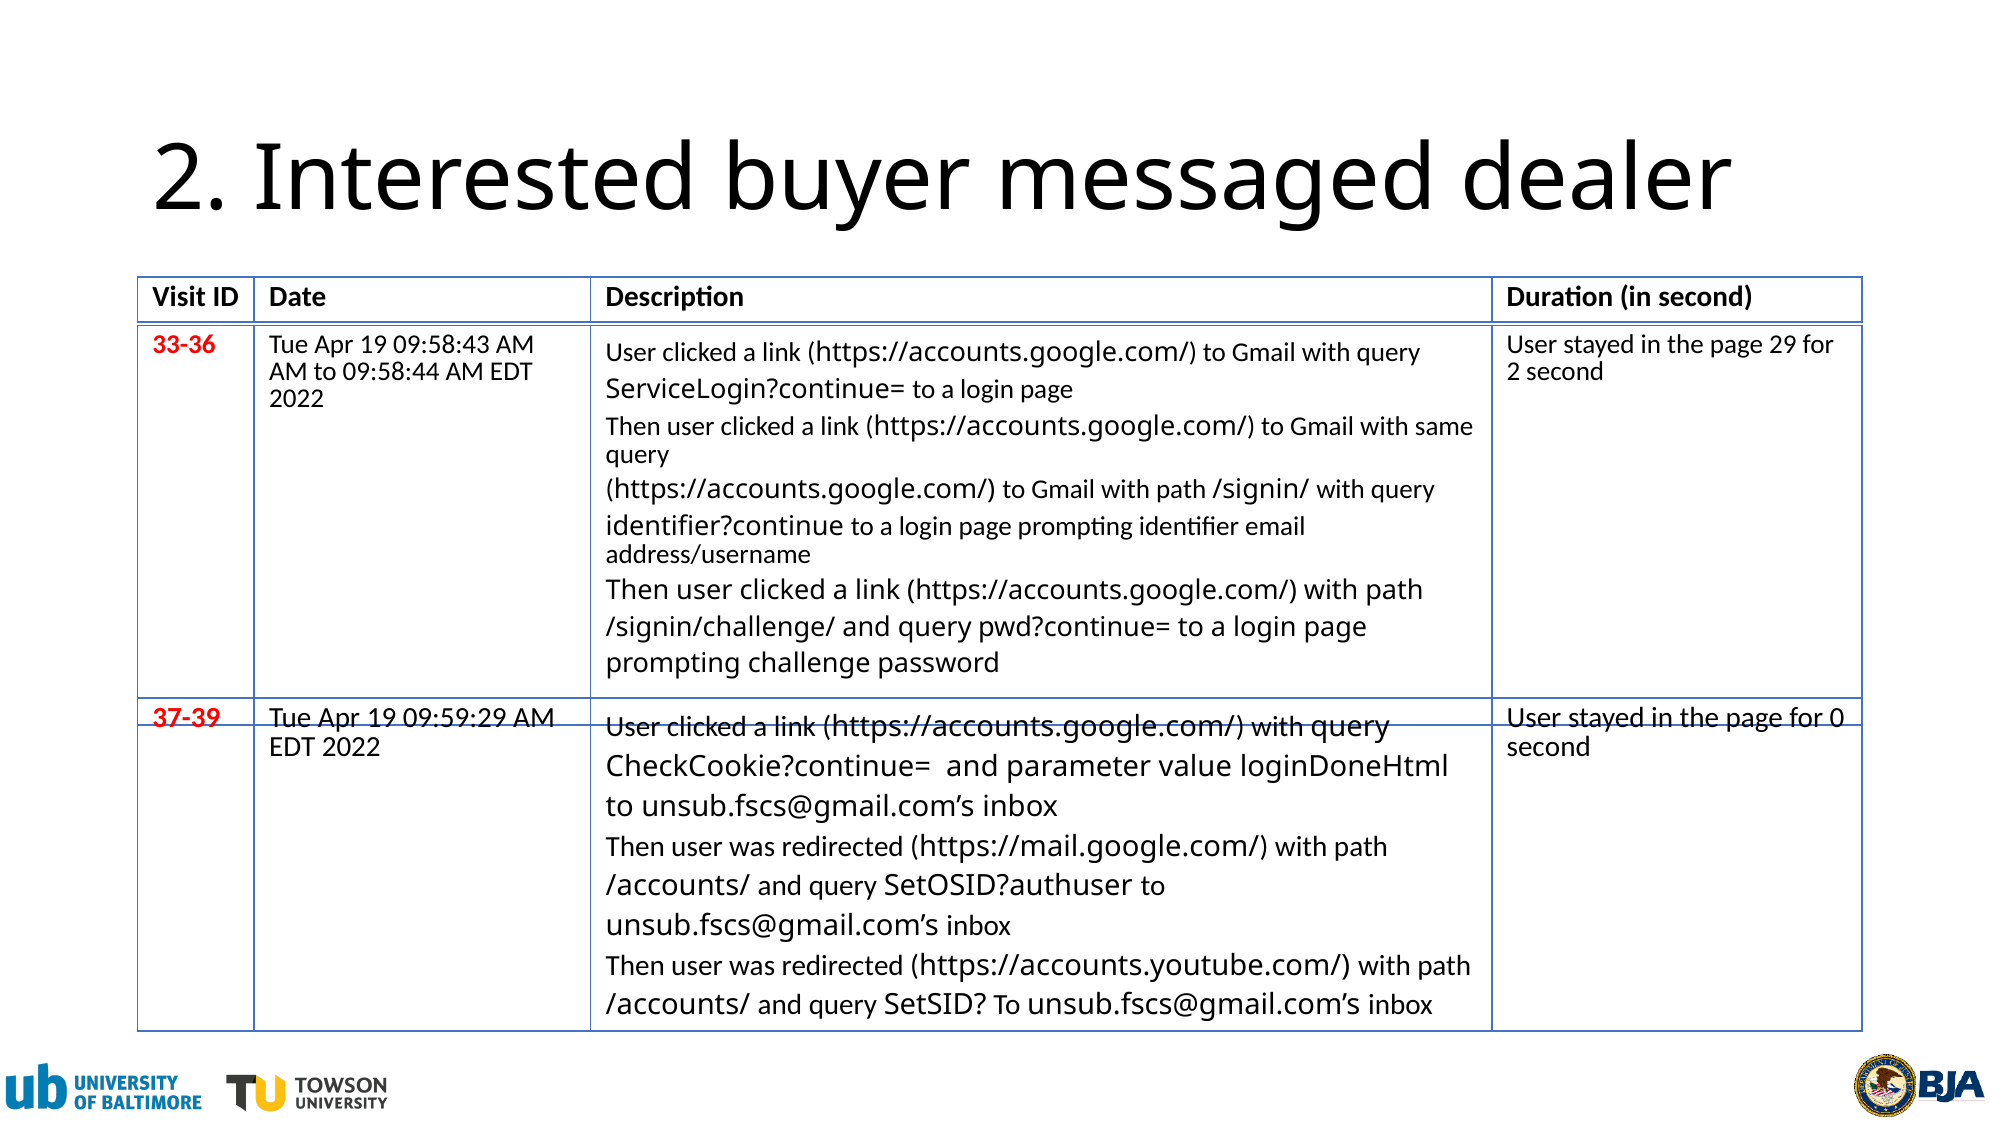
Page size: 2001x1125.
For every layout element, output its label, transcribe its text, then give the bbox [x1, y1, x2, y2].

table_header User clicked a link (https://accounts.google.com/) with query CheckCookie?continue= and parameter value loginDoneHtml to unsub.fscs@gmail.com’s inbox Then user was redirected (https://mail.google.com/) with path /accounts/ and query SetOSID?authuser to unsub.fscs@gmail.com’s inbox Then user was redirected (https://accounts.youtube.com/) with path /accounts/ and query SetSID? To unsub.fscs@gmail.com’s inbox [591, 699, 1491, 1030]
picture [1854, 1054, 1986, 1117]
picture [0, 1031, 407, 1125]
table_header Tue Apr 19 09:58:43 AM AM to 09:58:44 AM EDT 2022 [255, 326, 590, 697]
table_header Visit ID [138, 278, 253, 321]
table_header Date [255, 278, 590, 321]
table_header Tue Apr 19 09:59:29 AM EDT 2022 [255, 699, 590, 1030]
table_header User stayed in the page 29 for 2 second [1493, 326, 1861, 697]
table_header User clicked a link (https://accounts.google.com/) to Gmail with query ServiceLogin?continue= to a login page Then user clicked a link (https://accounts.google.com/) to Gmail with same query (https://accounts.google.com/) to Gmail with path /signin/ with query identifier?continue to a login page prompting identifier email address/username Then user clicked a link (https://accounts.google.com/) with path /signin/challenge/ and query pwd?continue= to a login page prompting challenge password [591, 326, 1491, 697]
table_header Description [591, 278, 1491, 321]
table_header 33-36 [138, 326, 253, 697]
table_header Duration (in second) [1493, 278, 1861, 321]
table_header User stayed in the page for 0 second [1493, 699, 1861, 1030]
title 2. Interested buyer messaged dealer [137, 59, 1863, 276]
table_header 37-39 [138, 699, 253, 1030]
